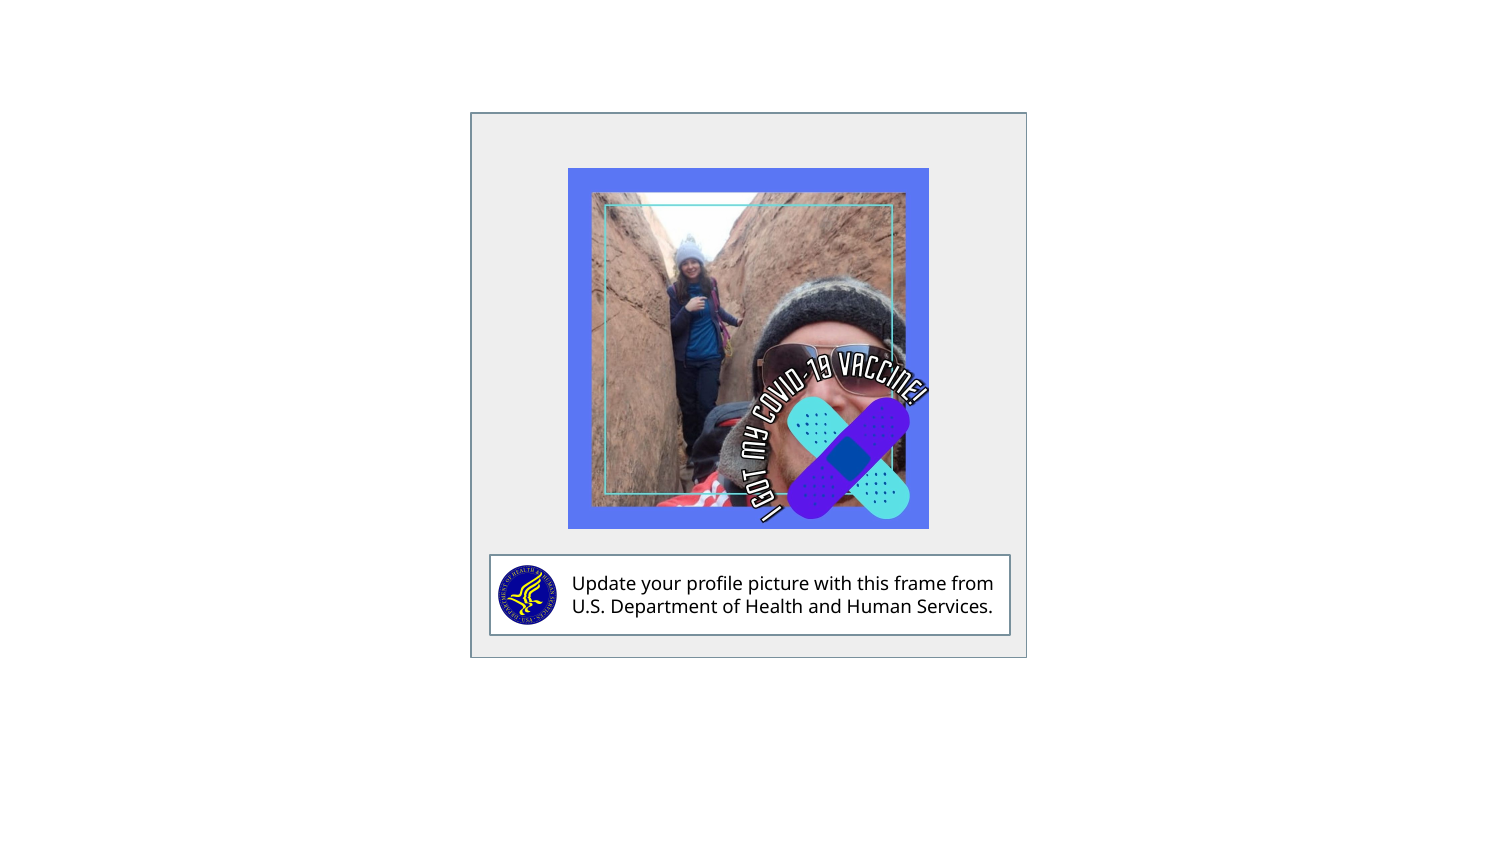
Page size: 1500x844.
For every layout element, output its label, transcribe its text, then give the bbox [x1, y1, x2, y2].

picture [497, 565, 558, 625]
text_box [471, 112, 1027, 658]
text_box [490, 554, 1010, 635]
text_box Update your profile picture with this frame from U.S. Department of Health and Human Services. [556, 557, 1020, 632]
picture [568, 167, 929, 529]
